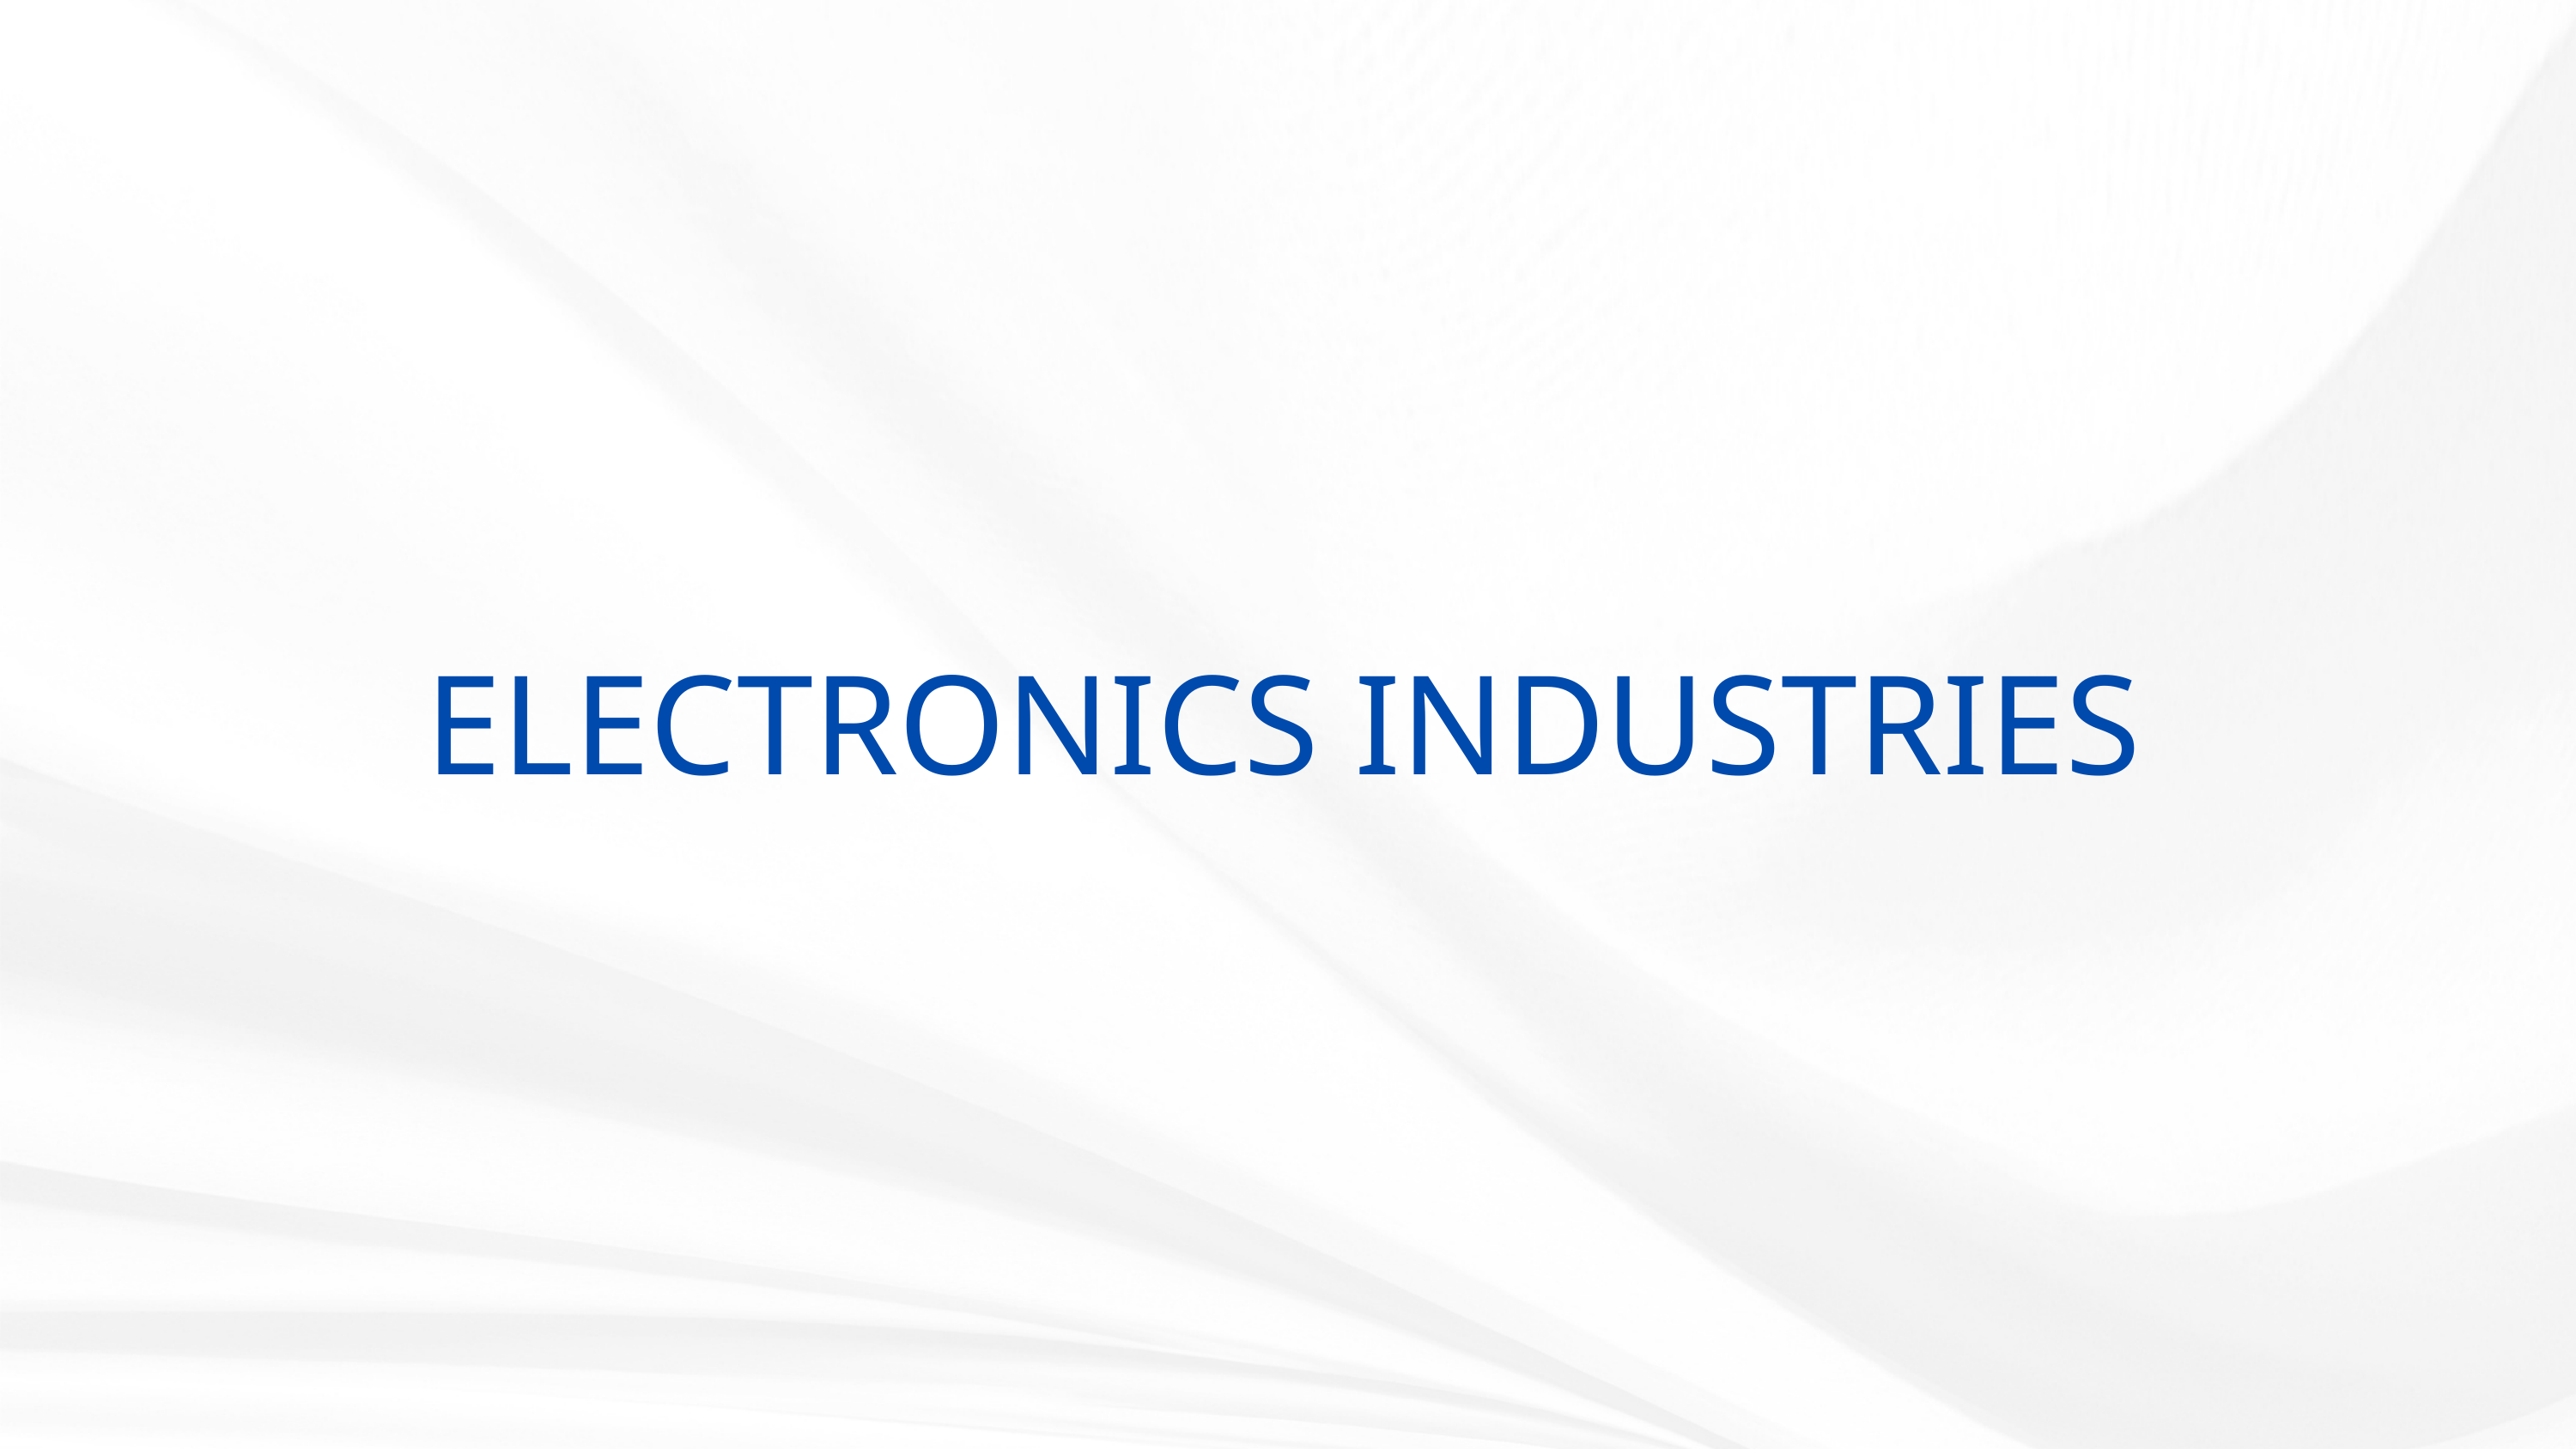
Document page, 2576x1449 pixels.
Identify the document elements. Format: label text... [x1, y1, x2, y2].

text_box ELECTRONICS INDUSTRIES [40, 609, 2527, 802]
text_box [0, 0, 2576, 1449]
